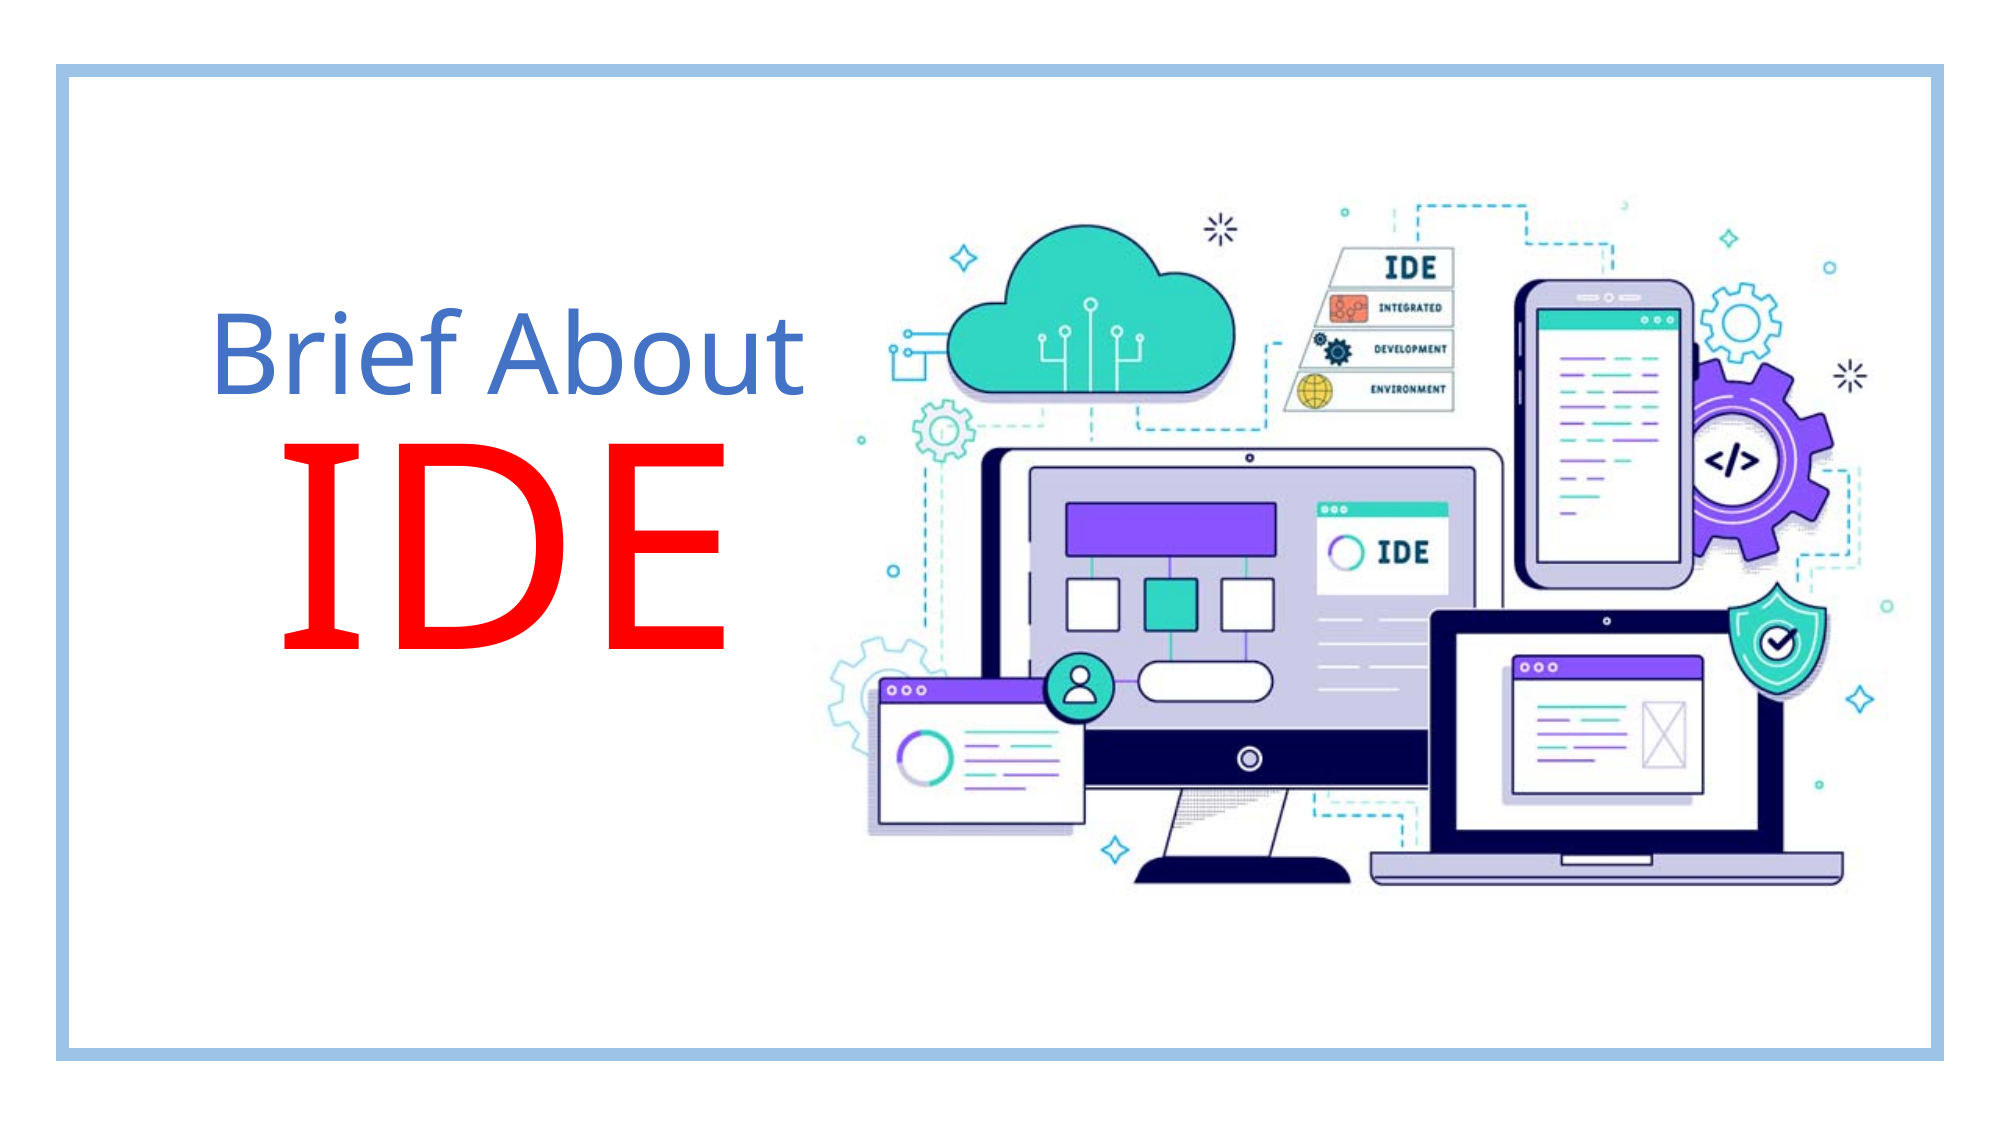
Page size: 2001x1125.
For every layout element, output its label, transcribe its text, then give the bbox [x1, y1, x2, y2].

text_box Brief About [192, 274, 799, 560]
text_box IDE [253, 354, 761, 715]
picture [799, 140, 1912, 969]
text_box [61, 69, 1938, 1056]
